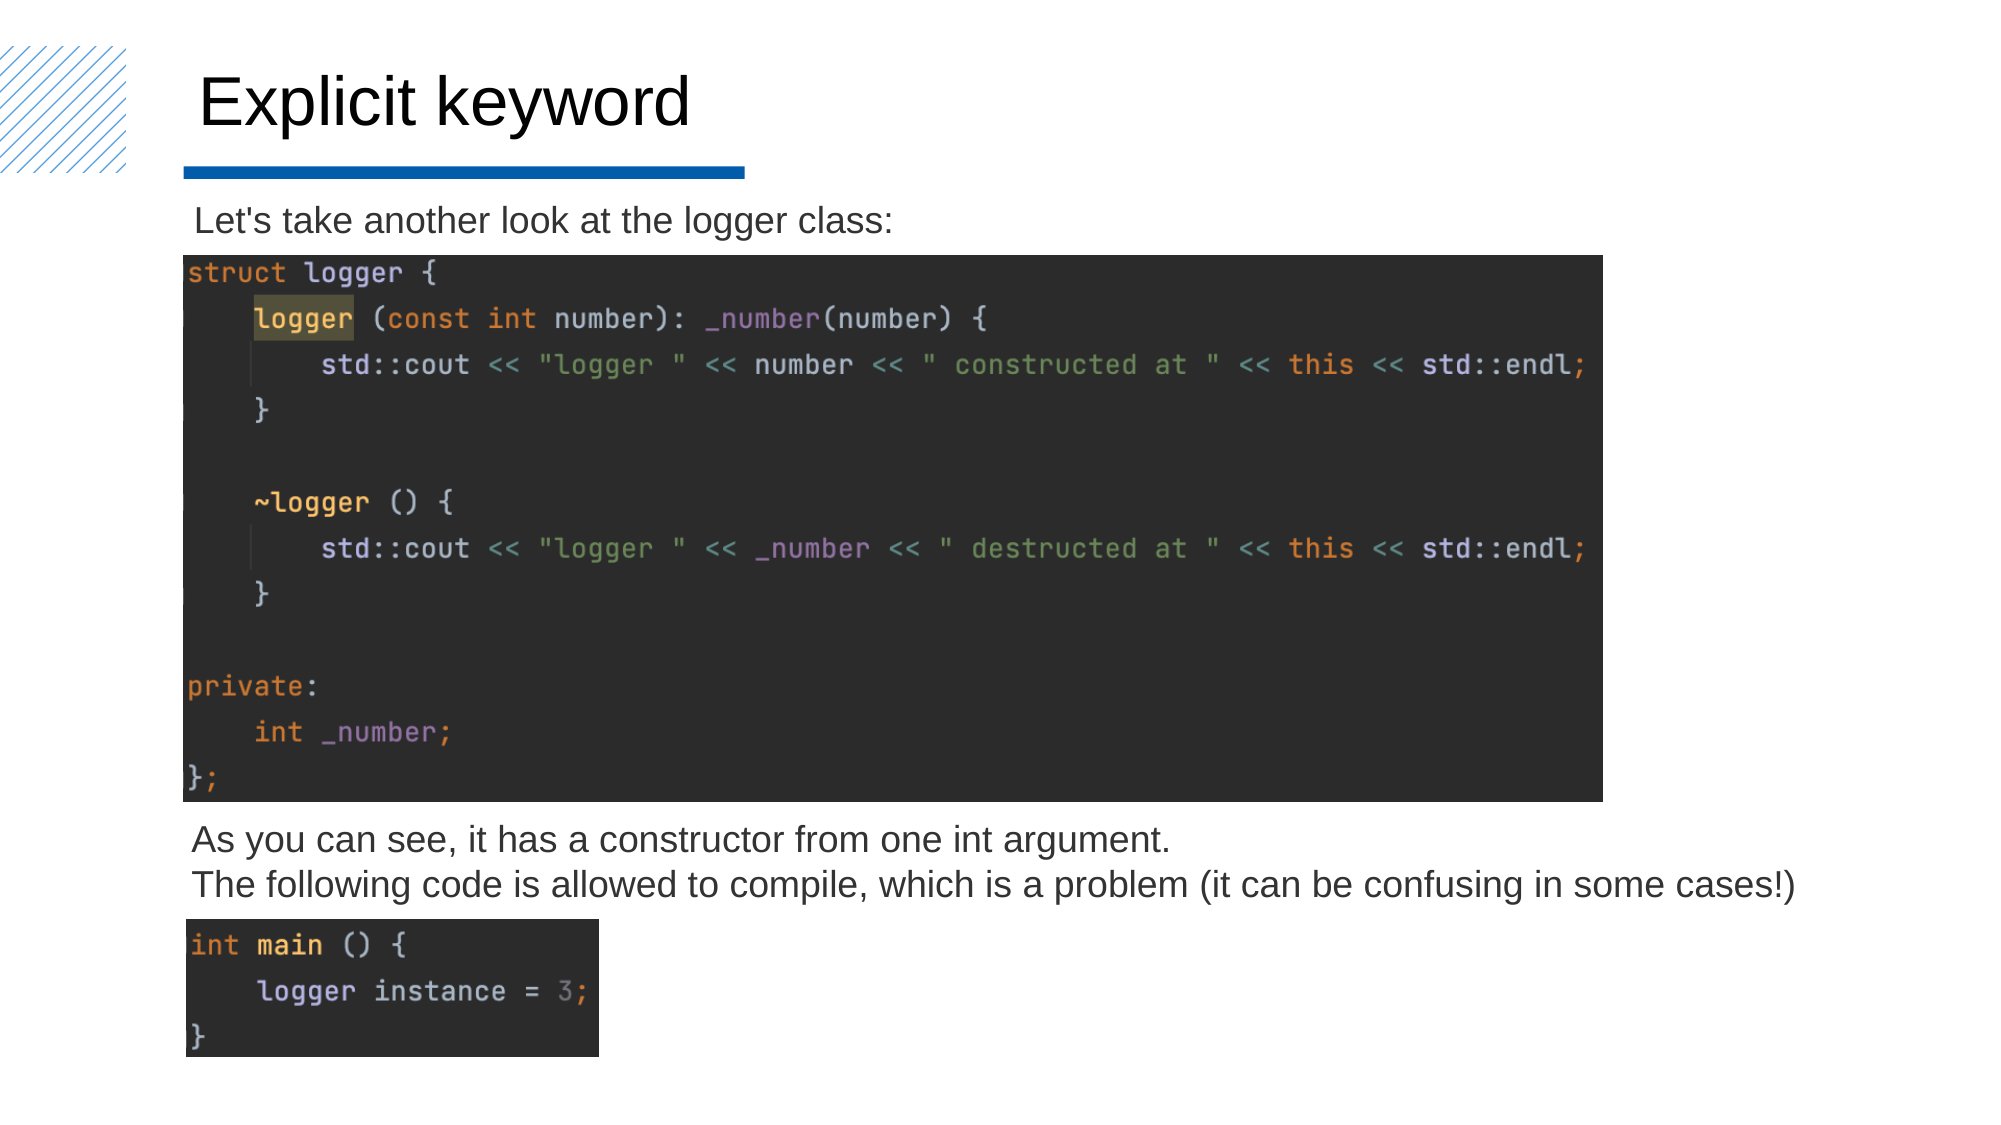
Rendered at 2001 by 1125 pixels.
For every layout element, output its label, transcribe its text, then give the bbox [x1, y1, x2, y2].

text_box Let's take another look at the logger class: [186, 188, 1393, 249]
text_box As you can see, it has a constructor from one int argument. The following code is allowed to compile, which is a problem (it can be confusing in some cases!) [183, 807, 1985, 912]
list Explicit keyword [183, 58, 1780, 149]
picture [186, 918, 600, 1057]
picture [0, 46, 126, 173]
picture [183, 255, 1603, 802]
